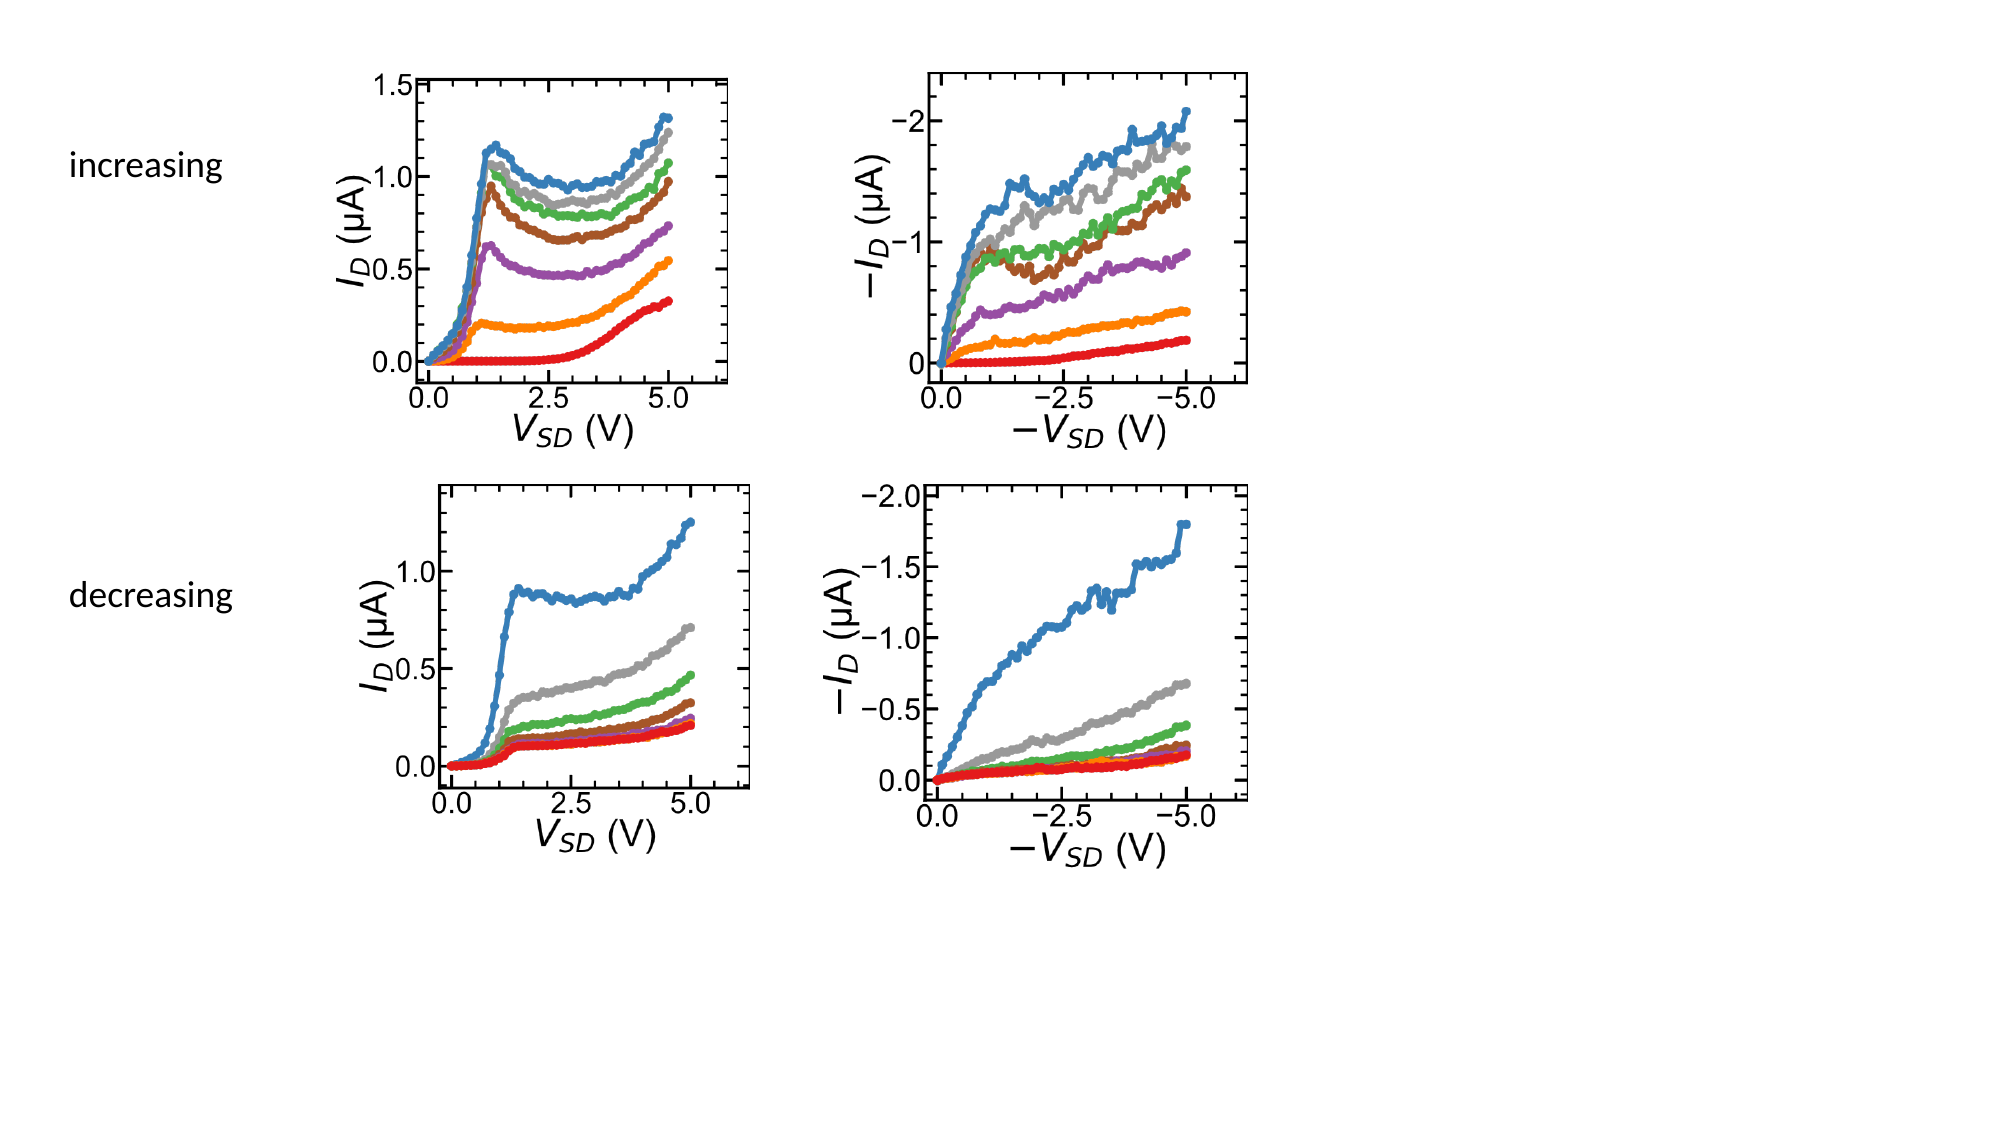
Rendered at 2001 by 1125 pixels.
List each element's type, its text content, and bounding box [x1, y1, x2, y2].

text_box decreasing [54, 562, 337, 623]
picture [823, 484, 1248, 870]
picture [359, 484, 750, 854]
picture [853, 72, 1248, 450]
text_box increasing [54, 132, 270, 193]
picture [336, 72, 728, 450]
